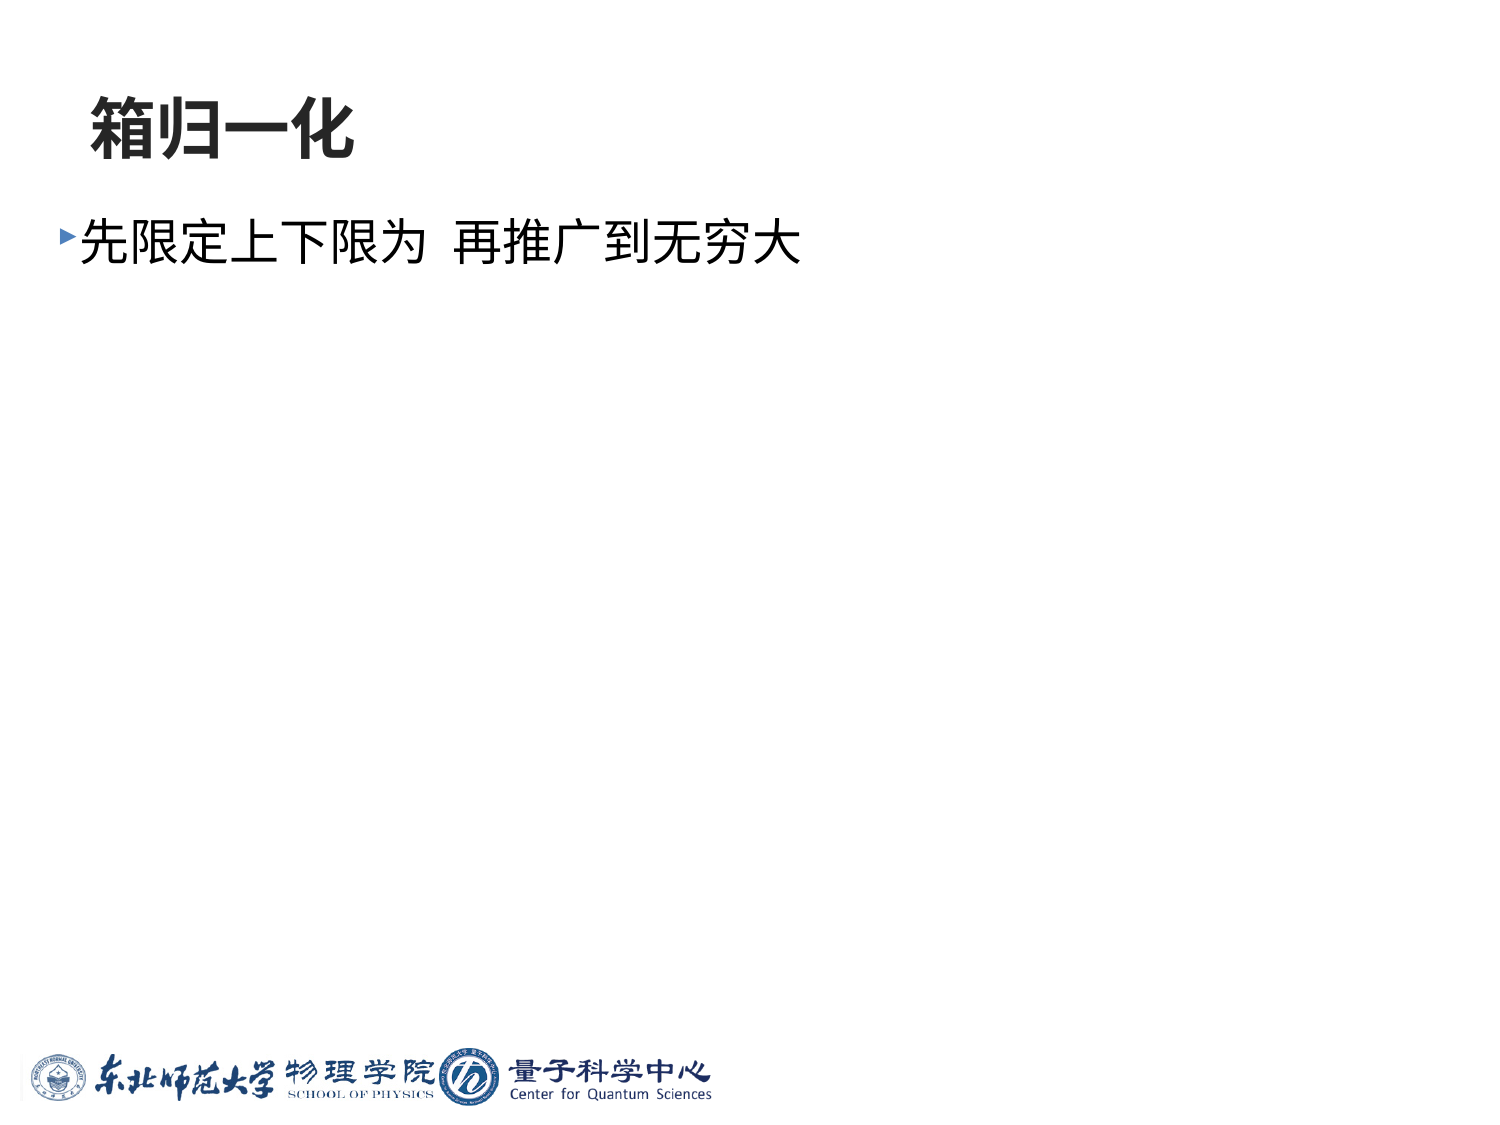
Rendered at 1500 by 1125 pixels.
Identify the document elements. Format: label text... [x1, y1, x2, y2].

title 箱归一化 [75, 45, 1425, 209]
picture [20, 1046, 719, 1108]
